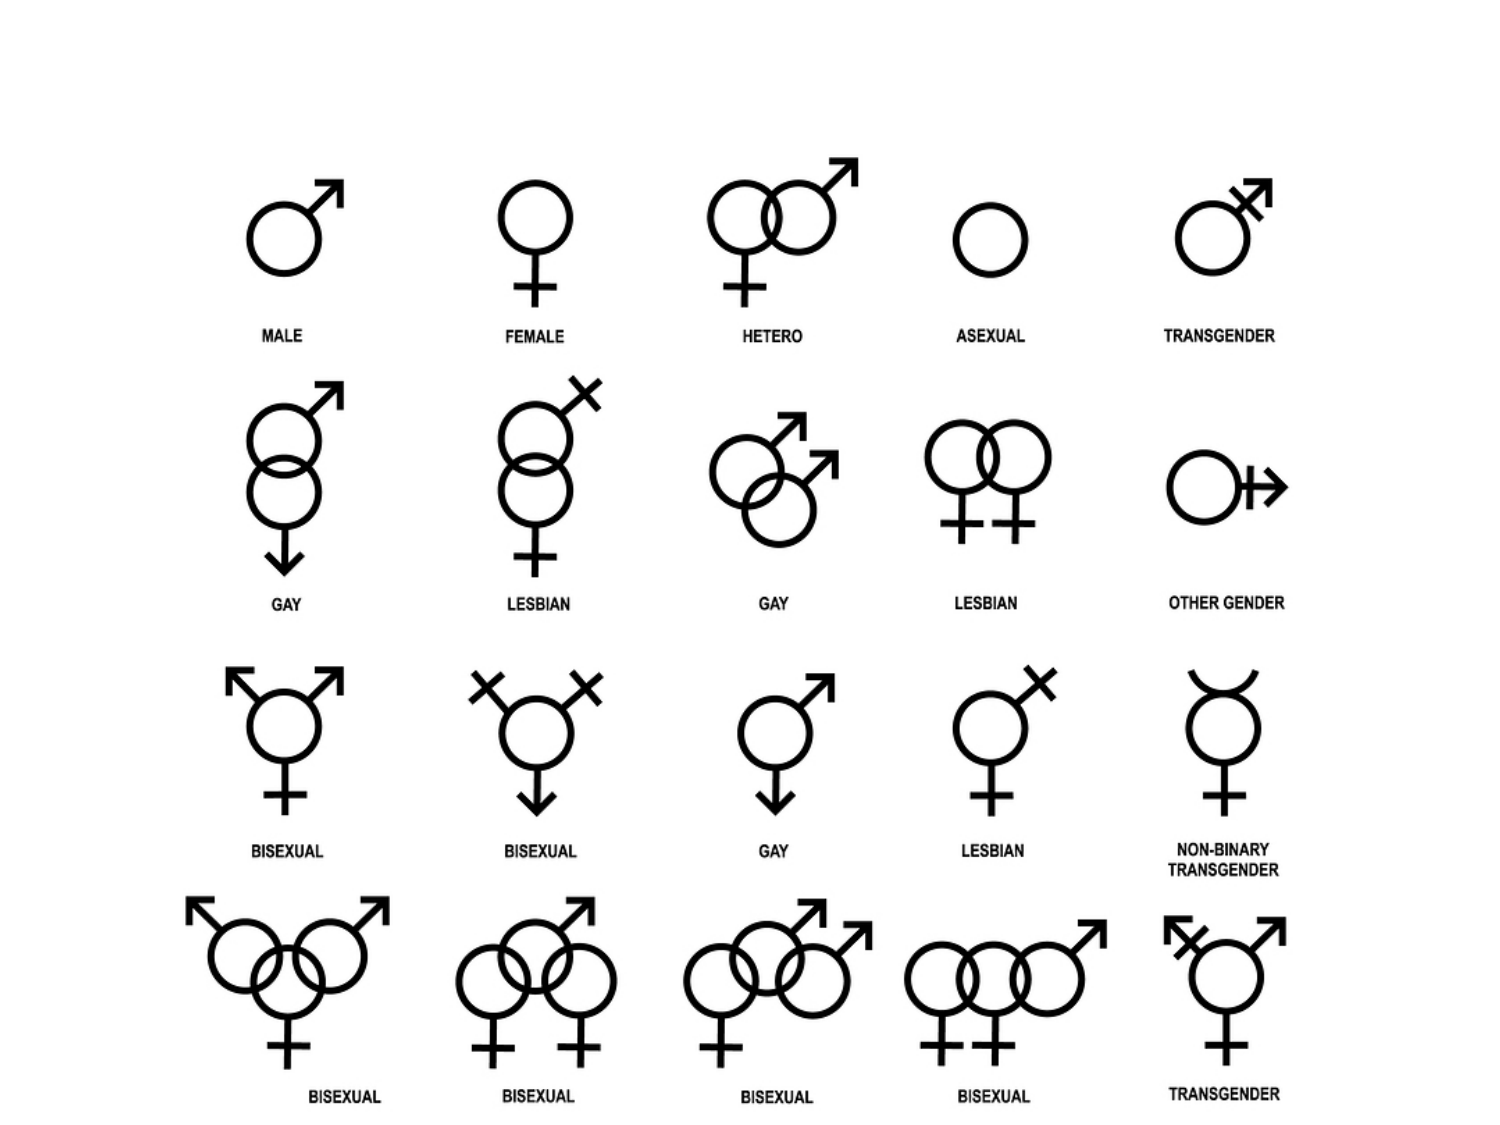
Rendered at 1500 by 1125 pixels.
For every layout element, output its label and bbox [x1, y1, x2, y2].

picture [162, 137, 1375, 1125]
